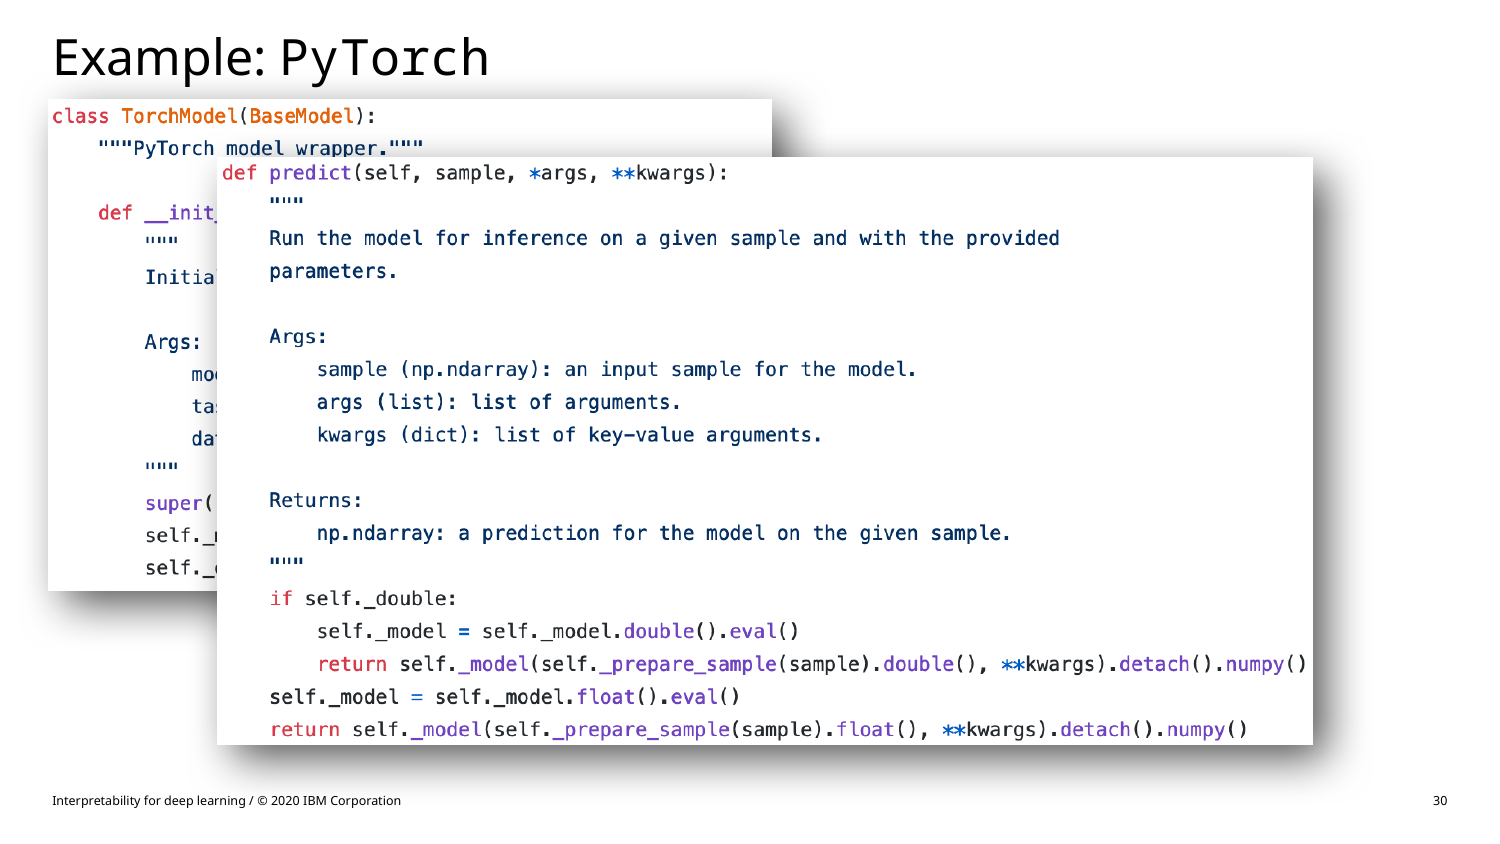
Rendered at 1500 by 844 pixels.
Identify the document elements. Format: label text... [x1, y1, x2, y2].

slide_number 30 [1162, 785, 1463, 813]
picture [47, 99, 1313, 745]
footer Interpretability for deep learning / © 2020 IBM Corporation [37, 785, 713, 813]
text_box Example: PyTorch [37, 19, 772, 99]
